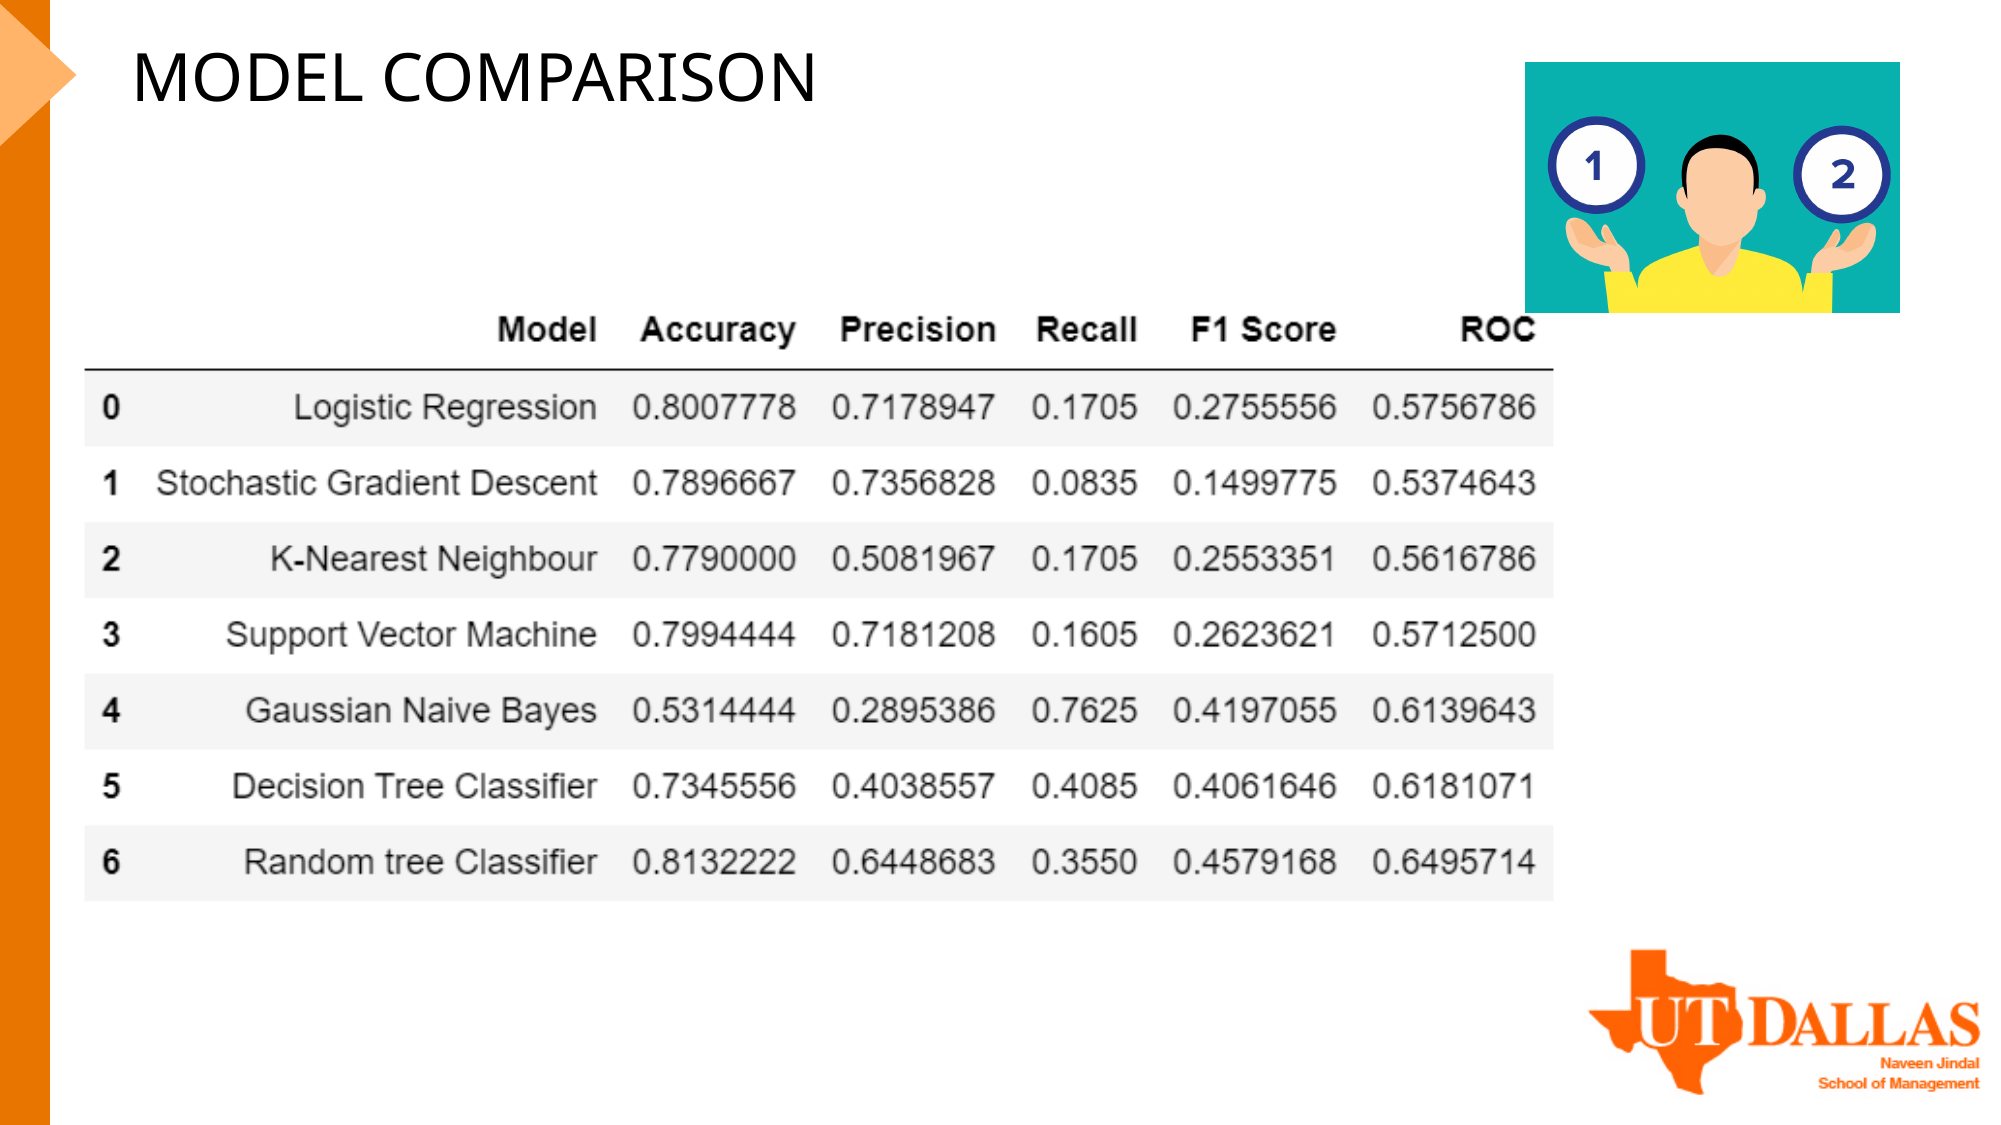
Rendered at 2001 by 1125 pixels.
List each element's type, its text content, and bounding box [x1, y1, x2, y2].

picture [60, 62, 1999, 1123]
title MODEL COMPARISON [116, 12, 1900, 138]
